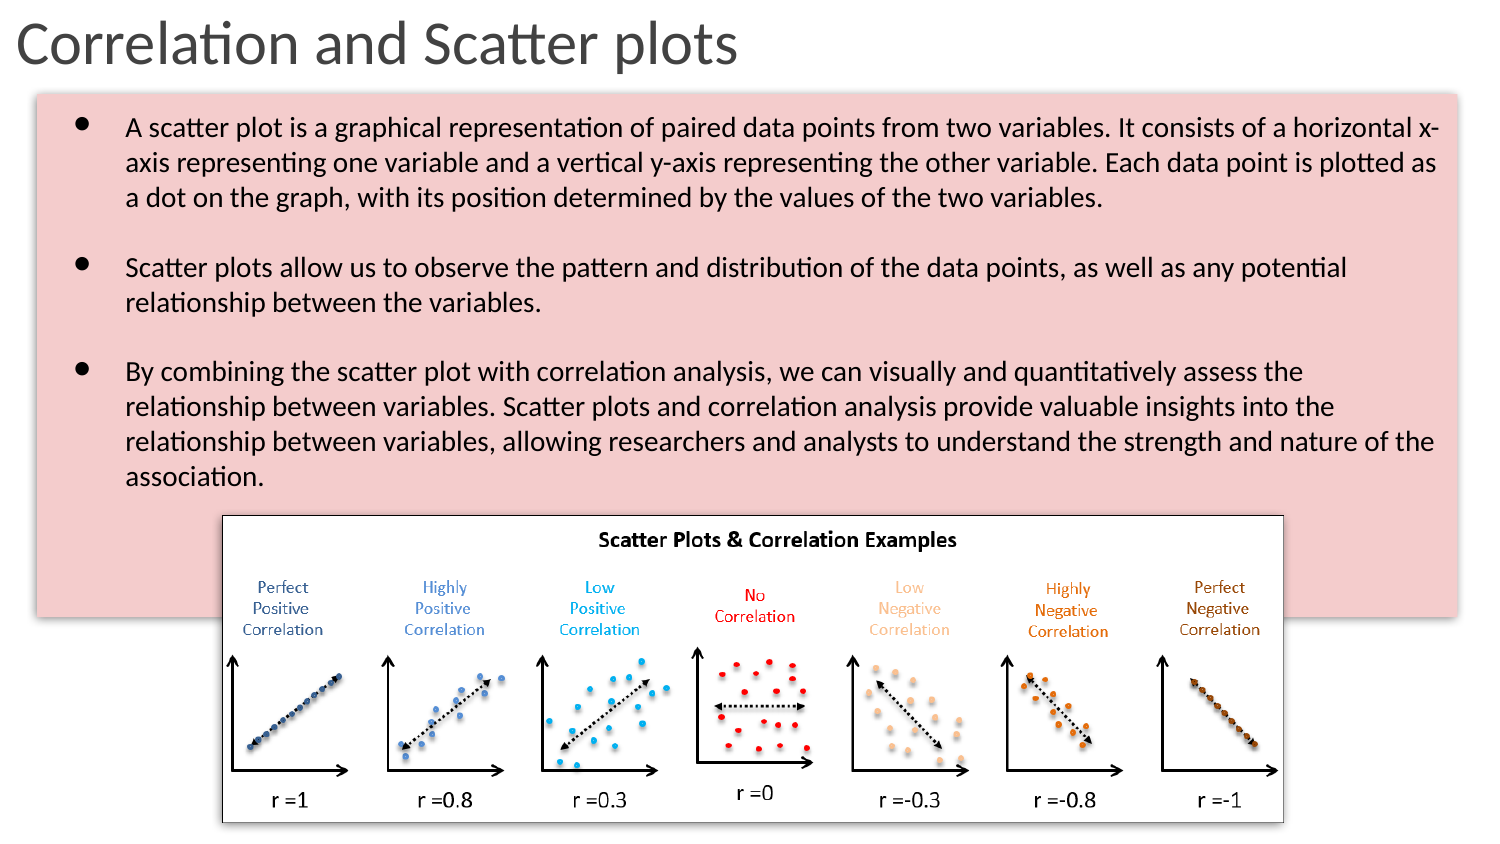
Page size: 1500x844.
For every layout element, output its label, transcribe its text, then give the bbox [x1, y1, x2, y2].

title Correlation and Scatter plots [1, 0, 1399, 92]
text_box [37, 94, 1458, 618]
picture [221, 515, 1284, 824]
text_box A scatter plot is a graphical representation of paired data points from two variables. It consists of a horizontal x-axis representing one variable and a vertical y-axis representing the other variable. Each data point is plotted as a dot on the graph, with its position determined by the values of the two variables. Scatter plots allow us to observe the pattern and distribution of the data points, as well as any potential relationship between the variables. By combining the scatter plot with correlation analysis, we can visually and quantitatively assess the relationship between variables. Scatter plots and correlation analysis provide valuable insights into the relationship between variables, allowing researchers and analysts to understand the strength and nature of the association. [35, 93, 1456, 508]
